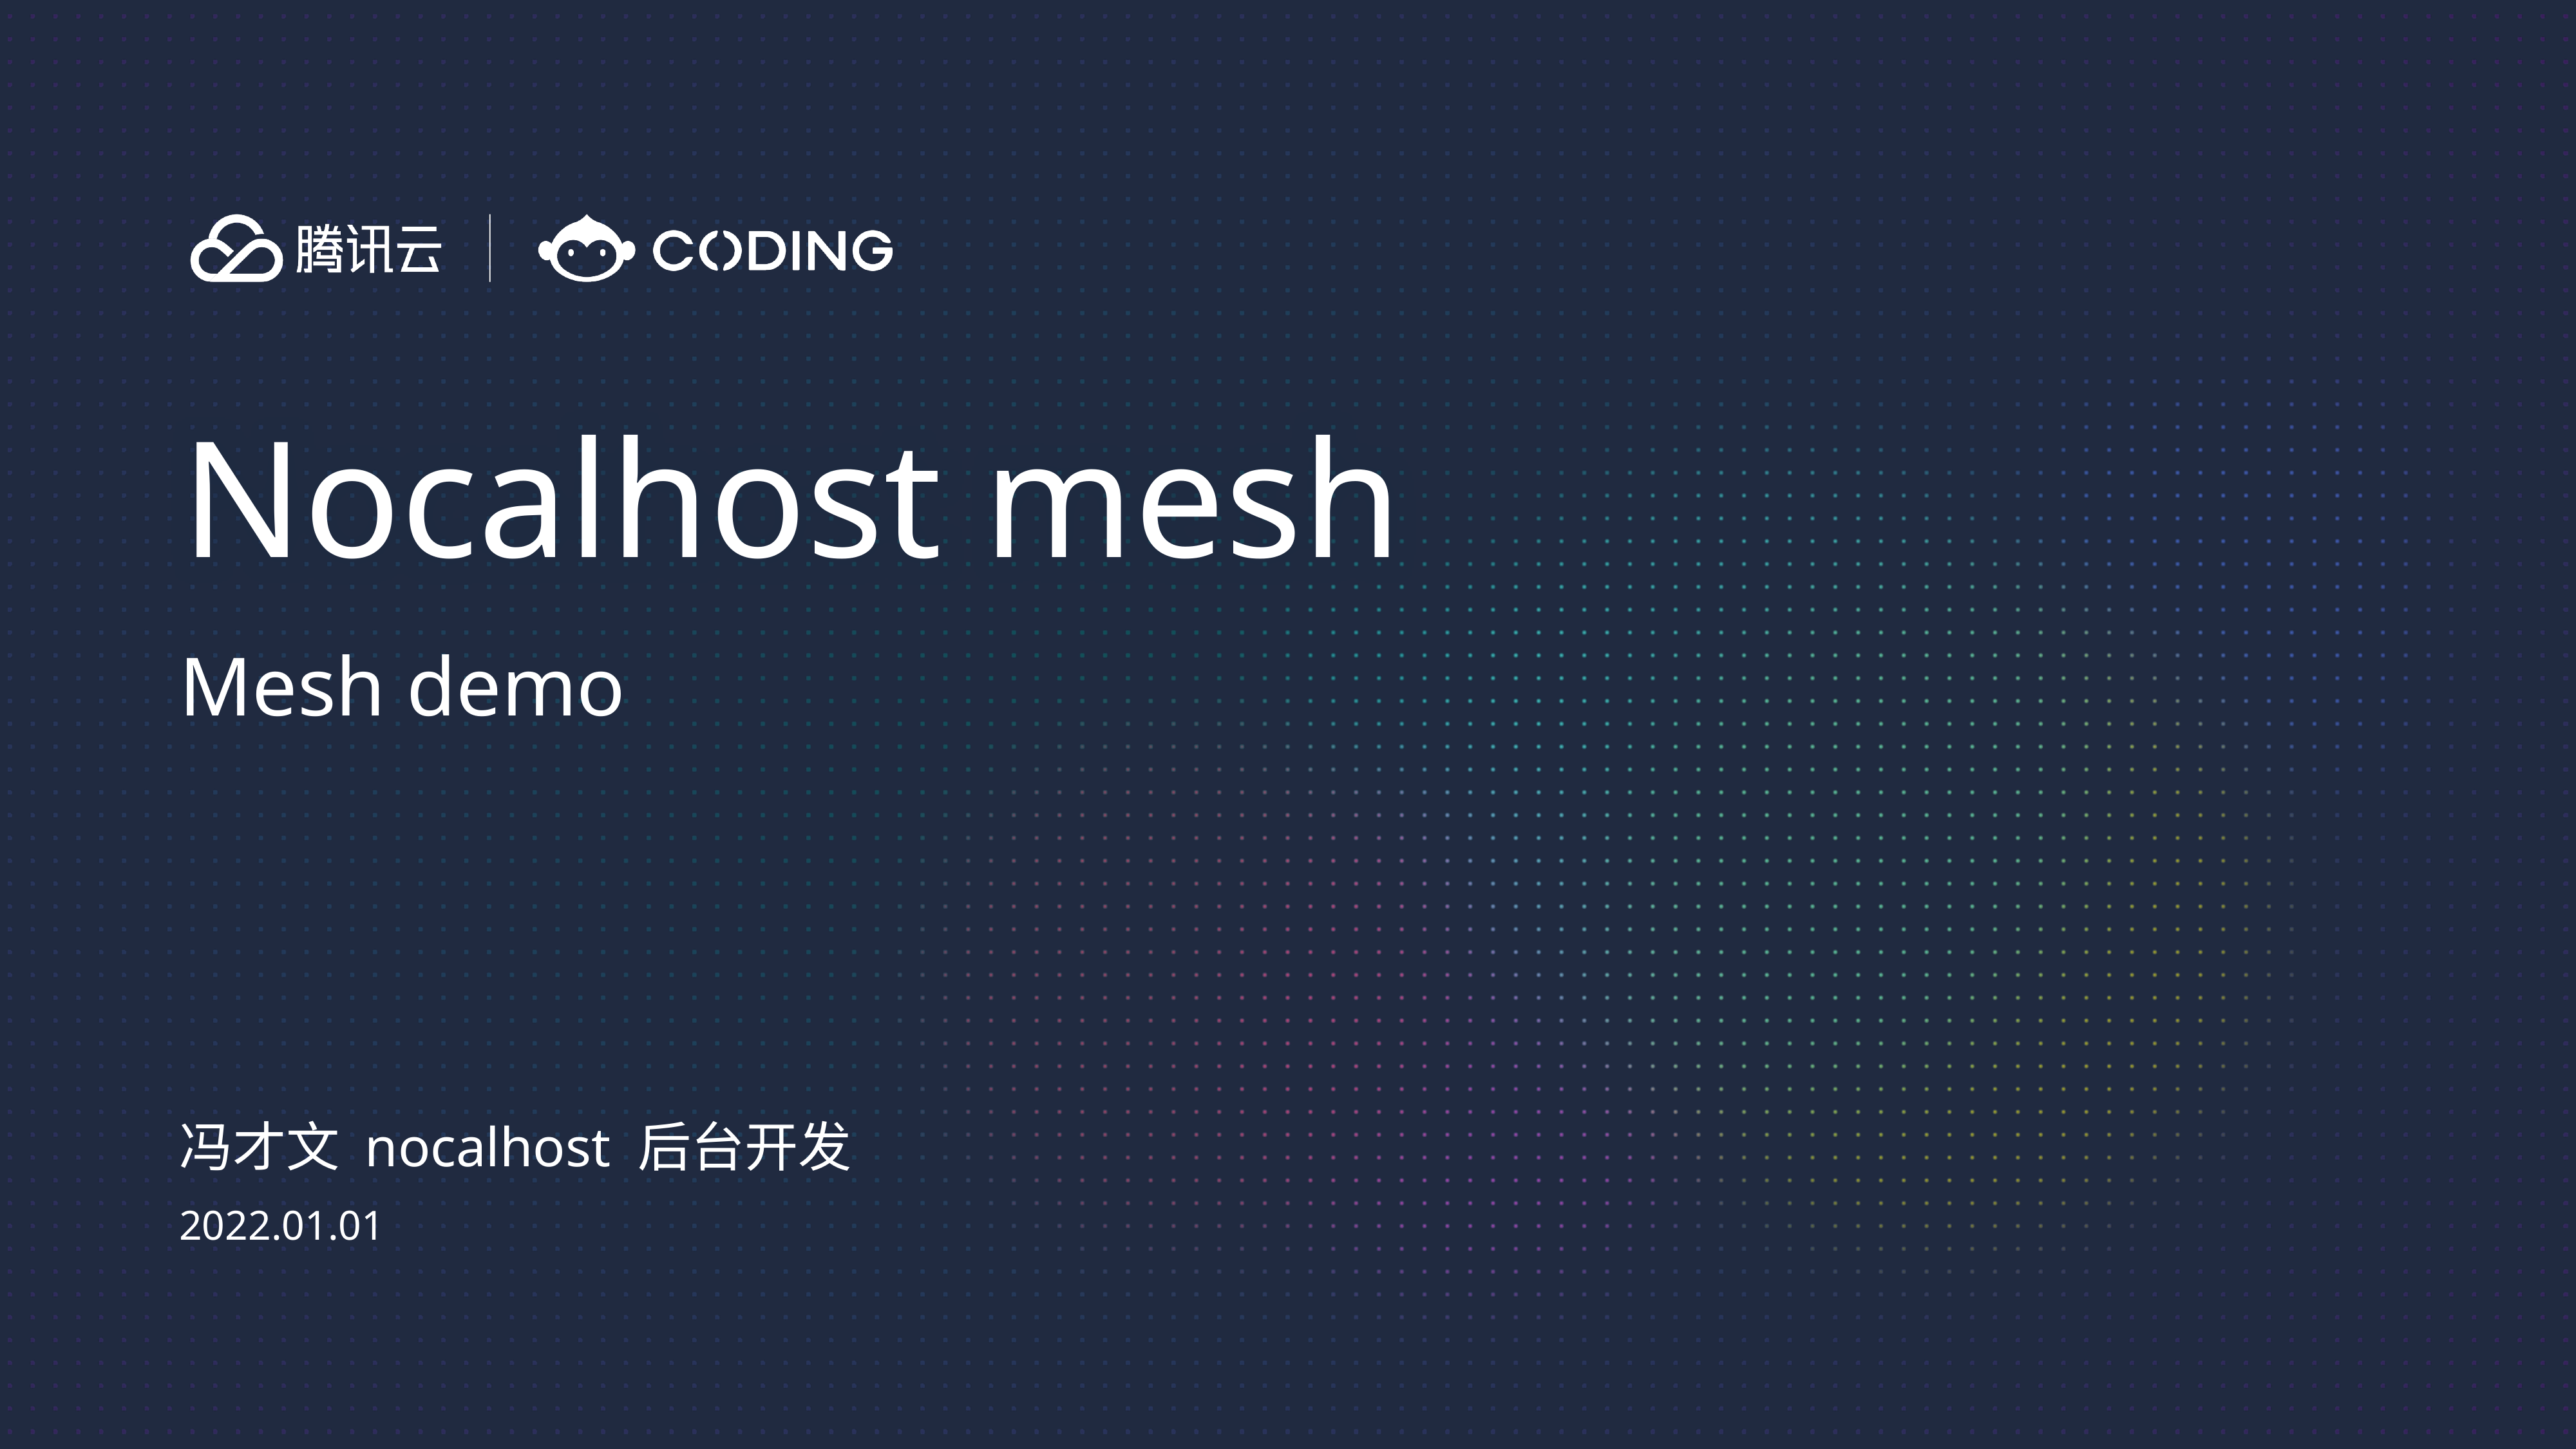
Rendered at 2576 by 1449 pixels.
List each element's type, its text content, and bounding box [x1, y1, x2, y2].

picture [8, 14, 2568, 1434]
text_box 2022.01.01 [173, 1194, 1032, 1254]
text_box 冯才文 nocalhost 后台开发 [173, 1107, 1032, 1183]
text_box Nocalhost mesh [173, 388, 1786, 597]
text_box Mesh demo [173, 630, 1204, 737]
